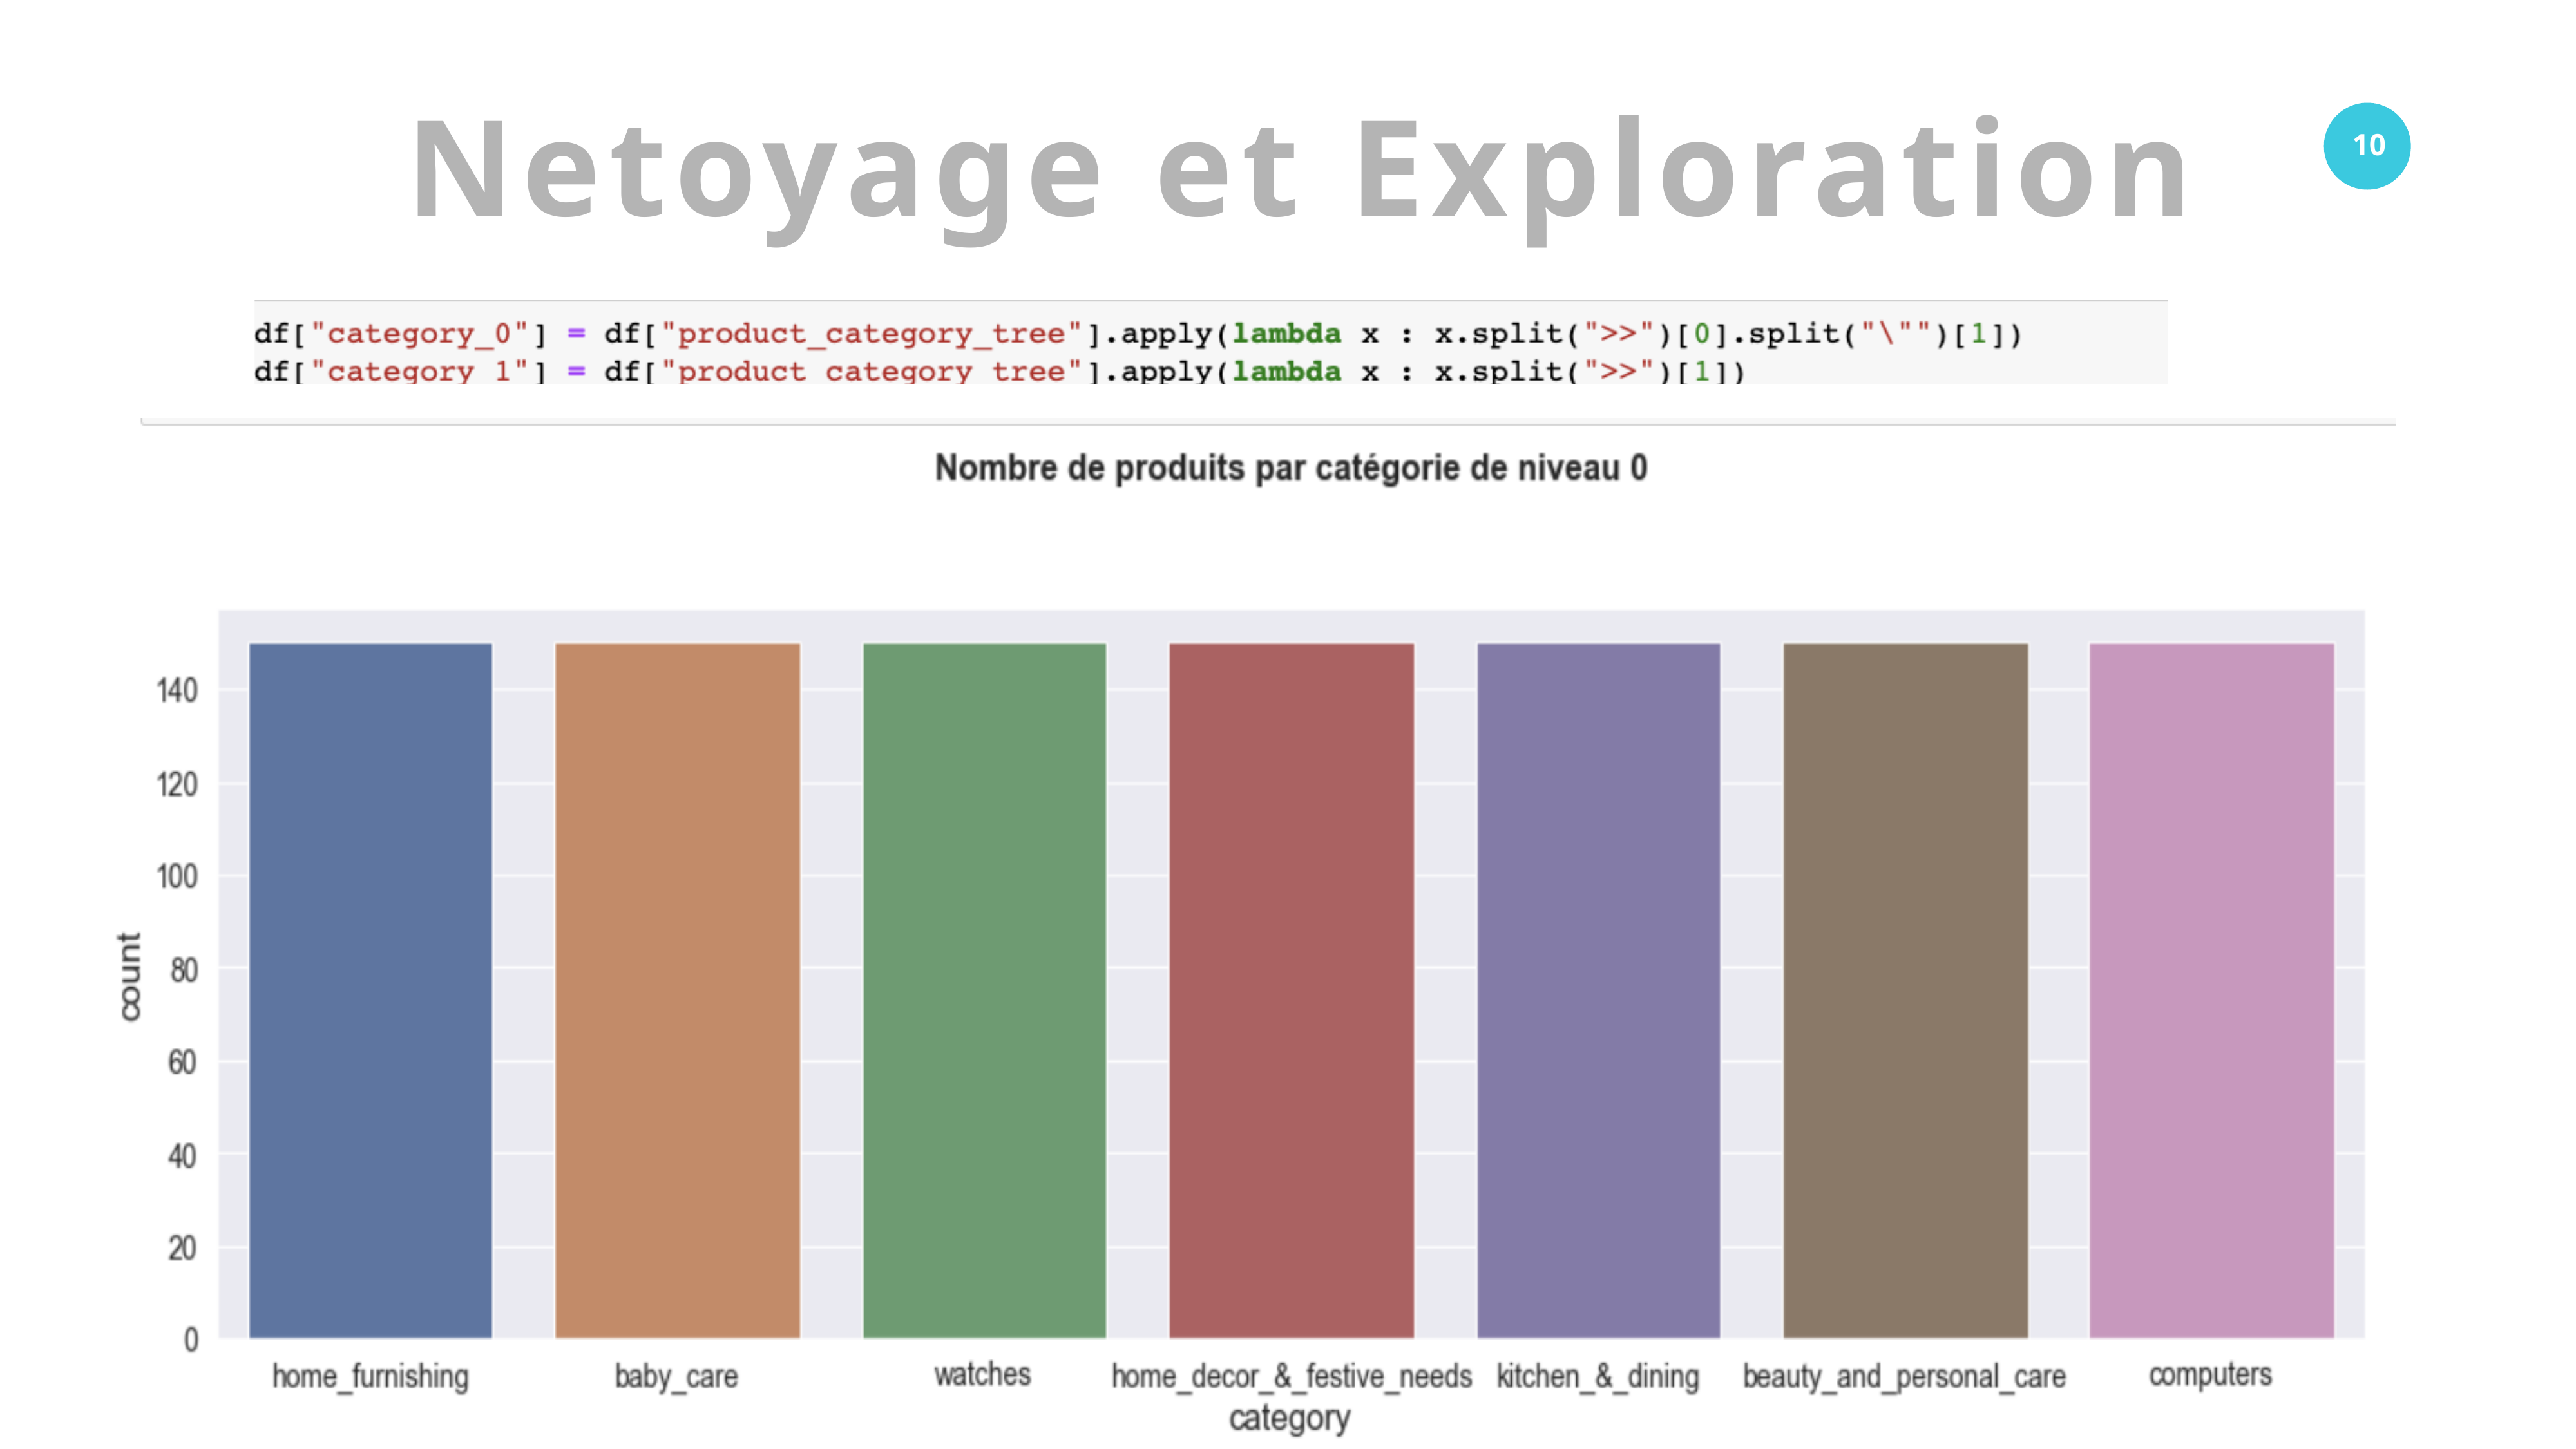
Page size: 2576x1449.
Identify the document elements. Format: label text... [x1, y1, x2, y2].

picture [254, 300, 2168, 384]
text_box Netoyage et Exploration [396, 52, 2576, 250]
picture [69, 418, 2396, 1449]
